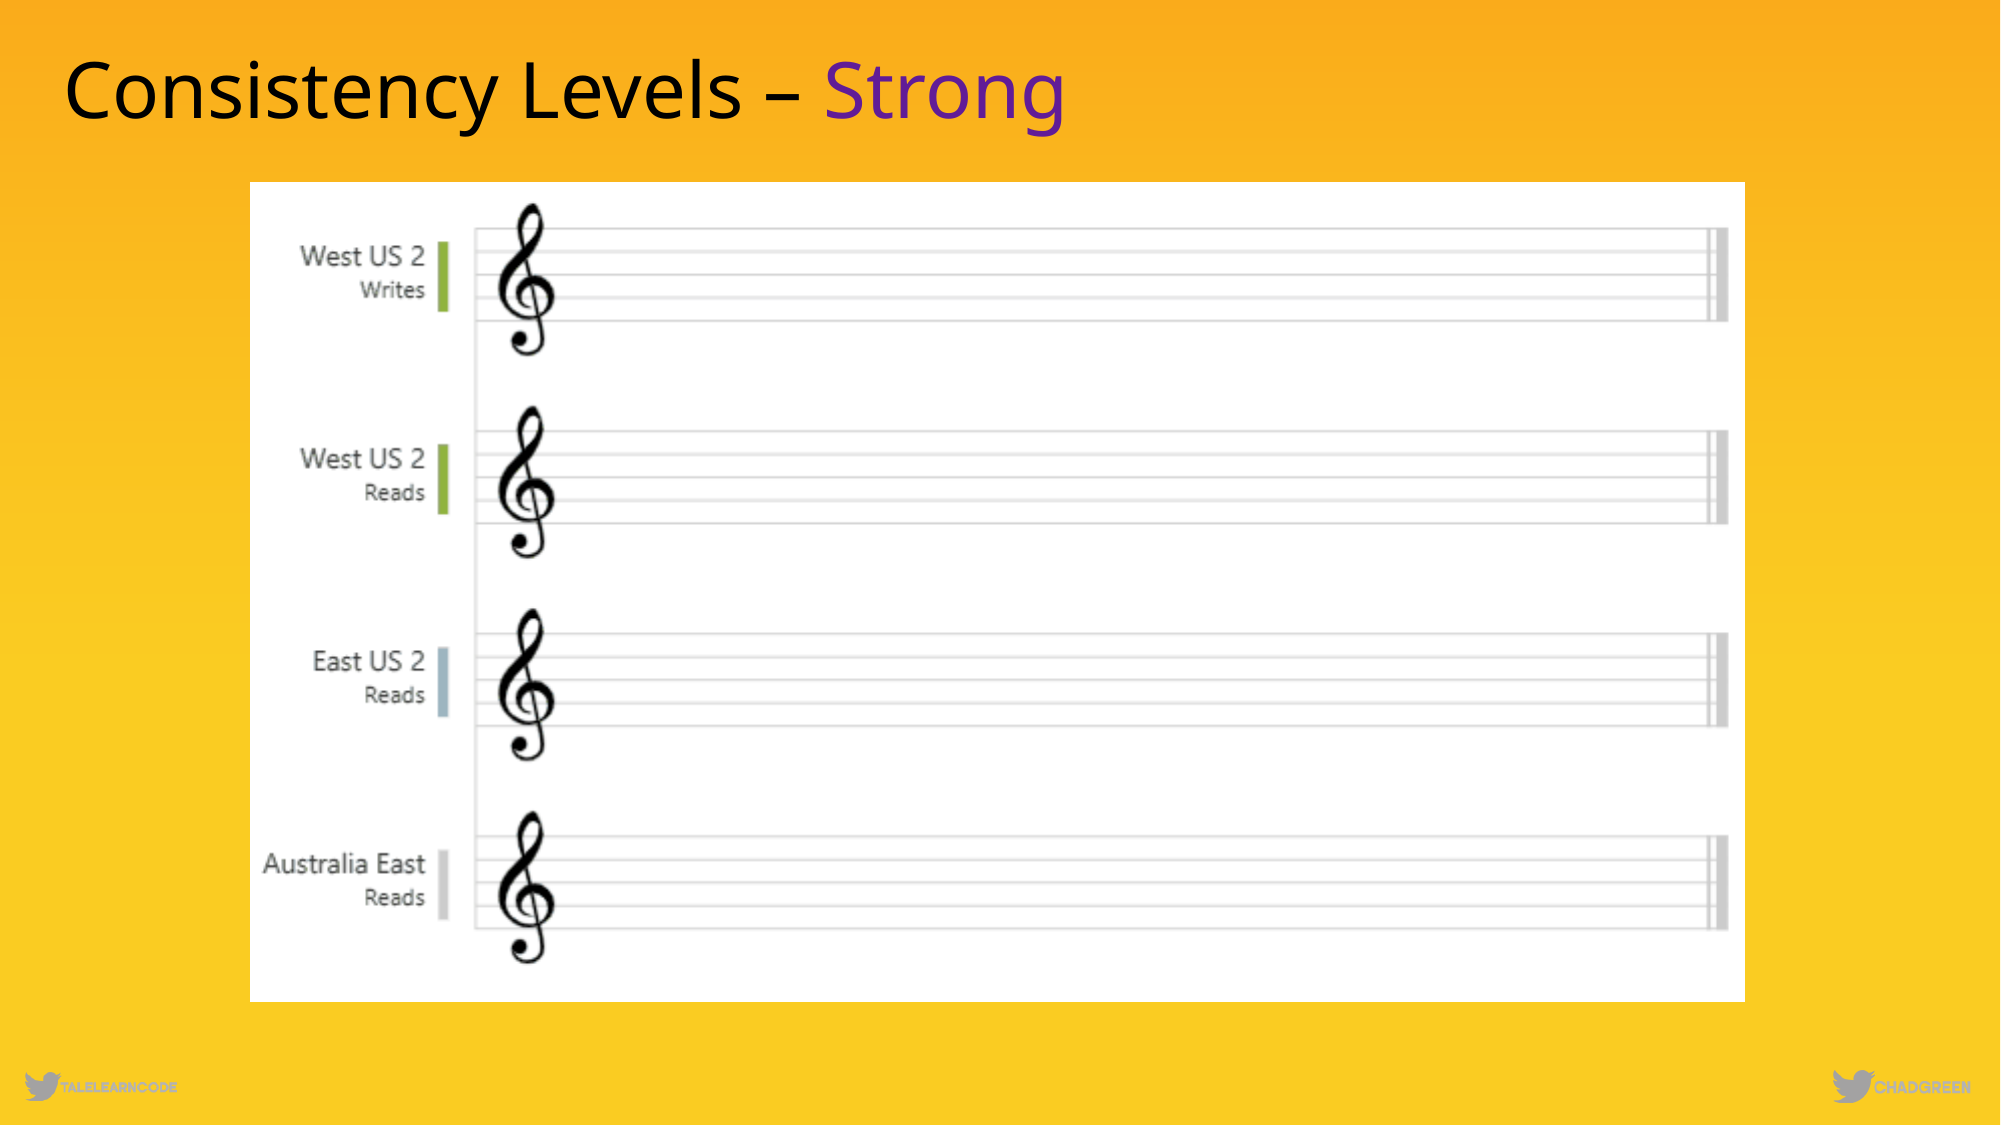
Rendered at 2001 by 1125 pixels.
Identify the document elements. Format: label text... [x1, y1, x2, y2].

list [250, 182, 1745, 1002]
title Consistency Levels – Strong [48, 34, 1947, 146]
picture [0, 0, 2001, 1125]
